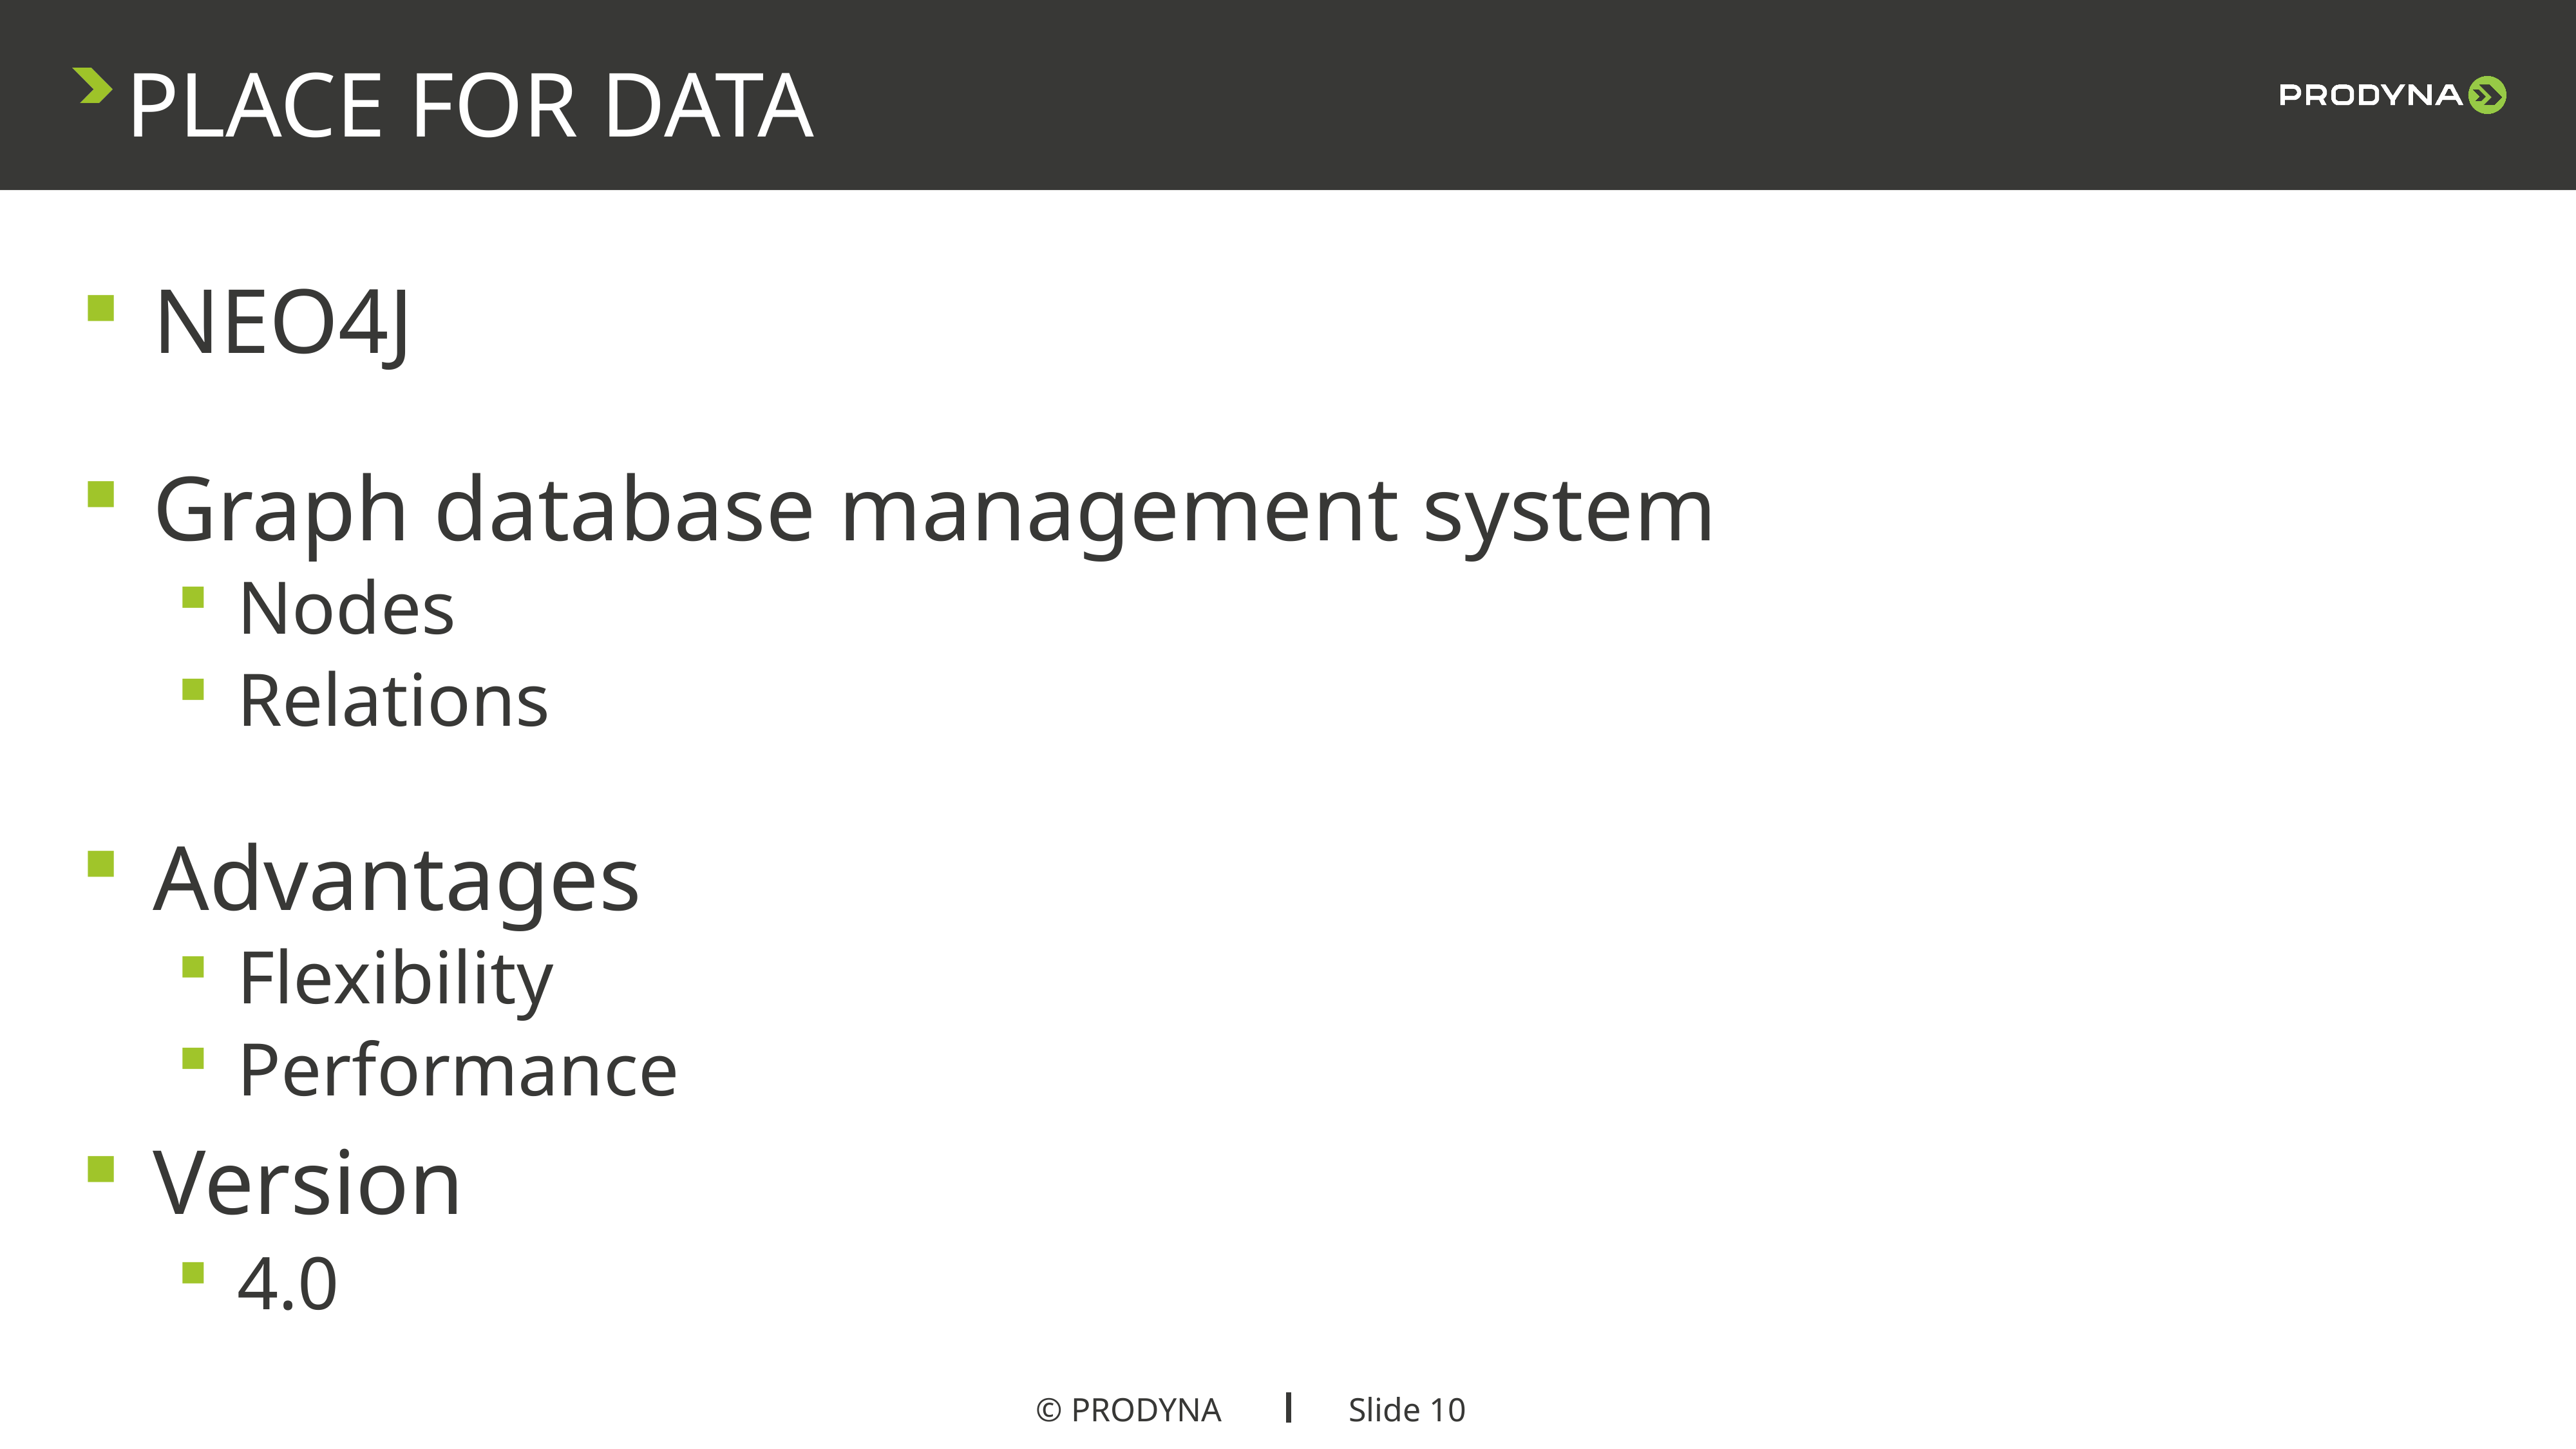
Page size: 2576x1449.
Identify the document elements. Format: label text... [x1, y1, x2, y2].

list NEO4J Graph database management system Nodes Relations Advantages Flexibility Performance Version 4.0 [71, 272, 2506, 1364]
picture [2280, 76, 2506, 114]
list PLACE FOR DATA [116, 55, 2237, 137]
picture [72, 68, 113, 103]
